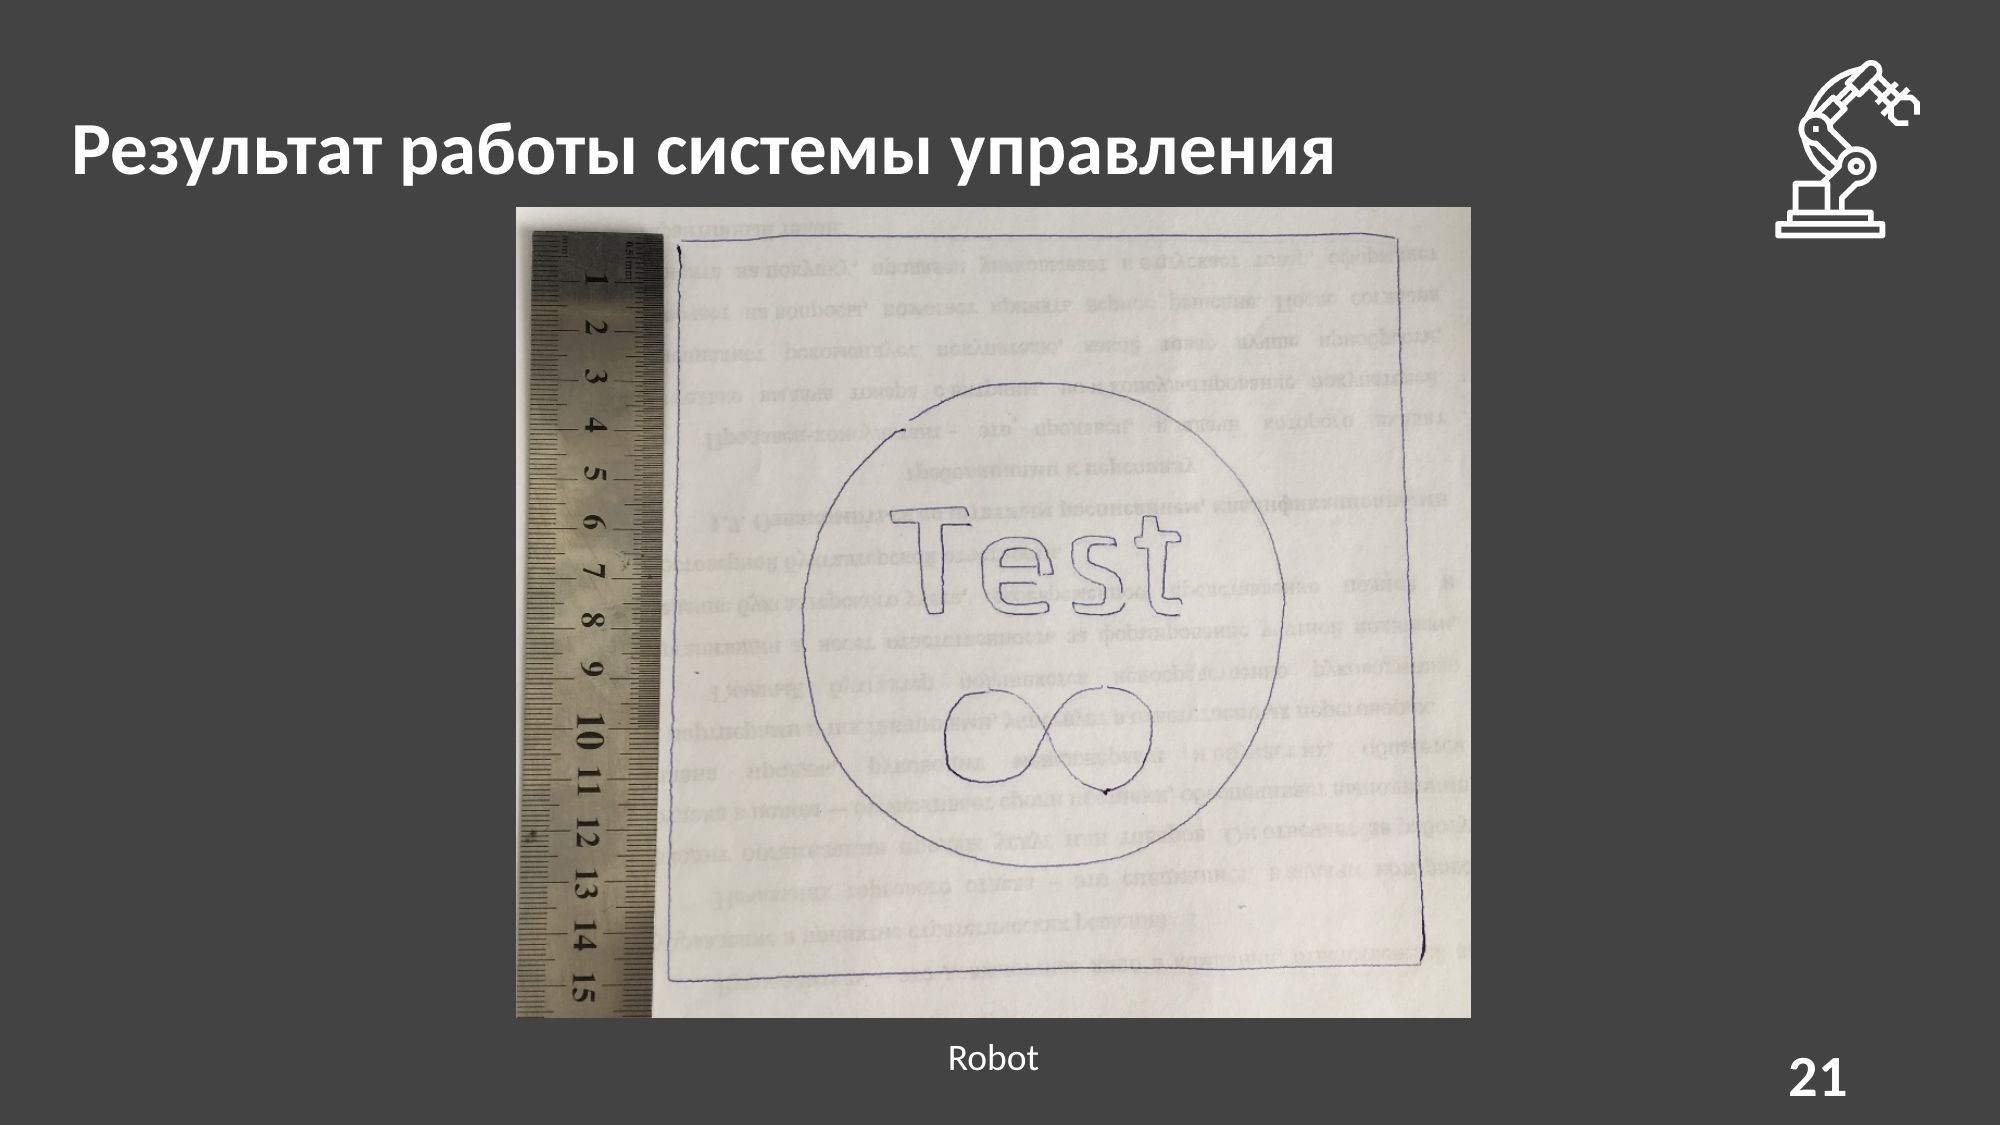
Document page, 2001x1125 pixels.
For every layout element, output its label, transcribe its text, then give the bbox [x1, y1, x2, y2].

text_box Результат работы системы управления [56, 92, 1521, 202]
slide_number 21 [1412, 1042, 1863, 1103]
picture [1755, 57, 1940, 242]
picture [515, 207, 1471, 1018]
text_box Robot [912, 1027, 1075, 1102]
